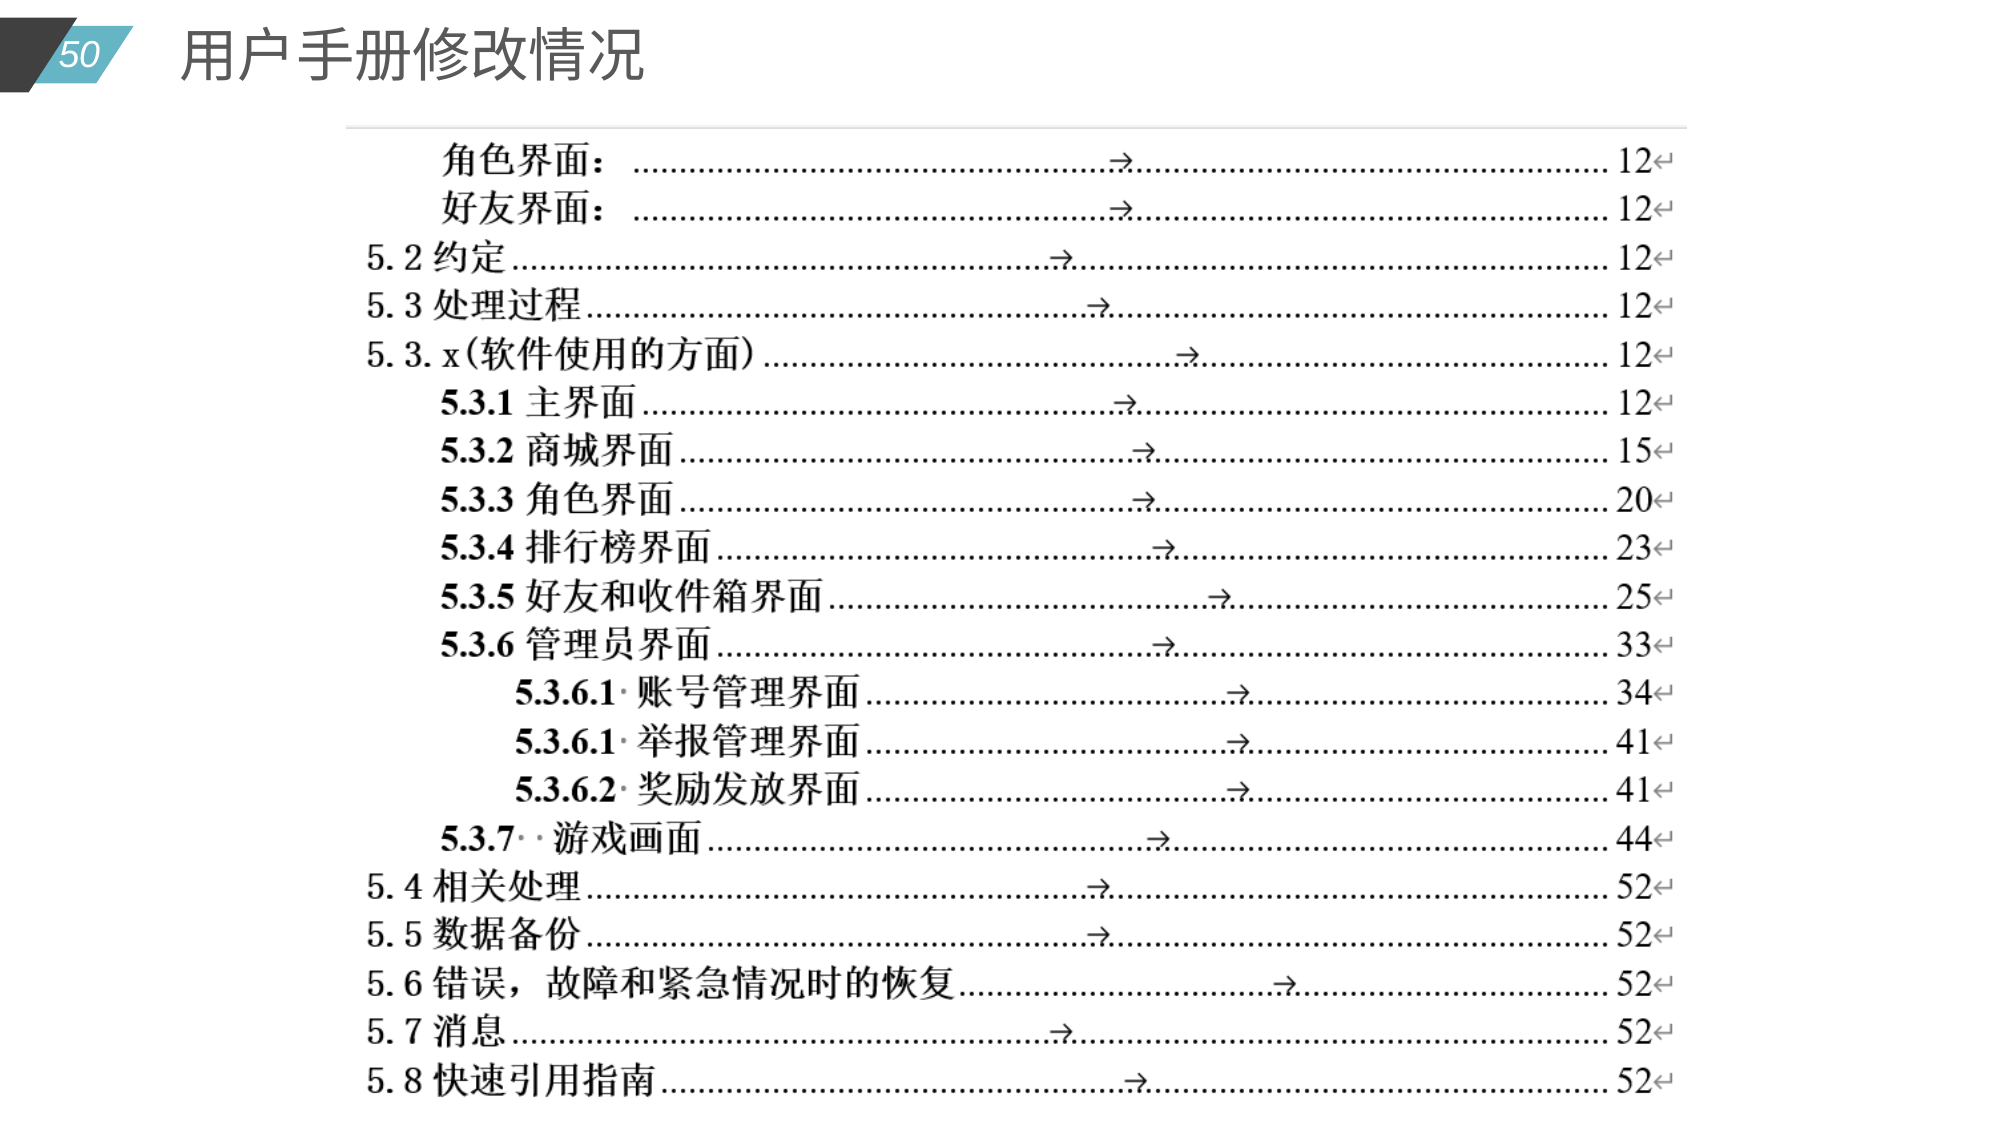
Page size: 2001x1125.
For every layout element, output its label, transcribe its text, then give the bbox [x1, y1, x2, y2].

picture [346, 125, 1687, 1125]
text_box 用户手册修改情况 [164, 10, 661, 96]
